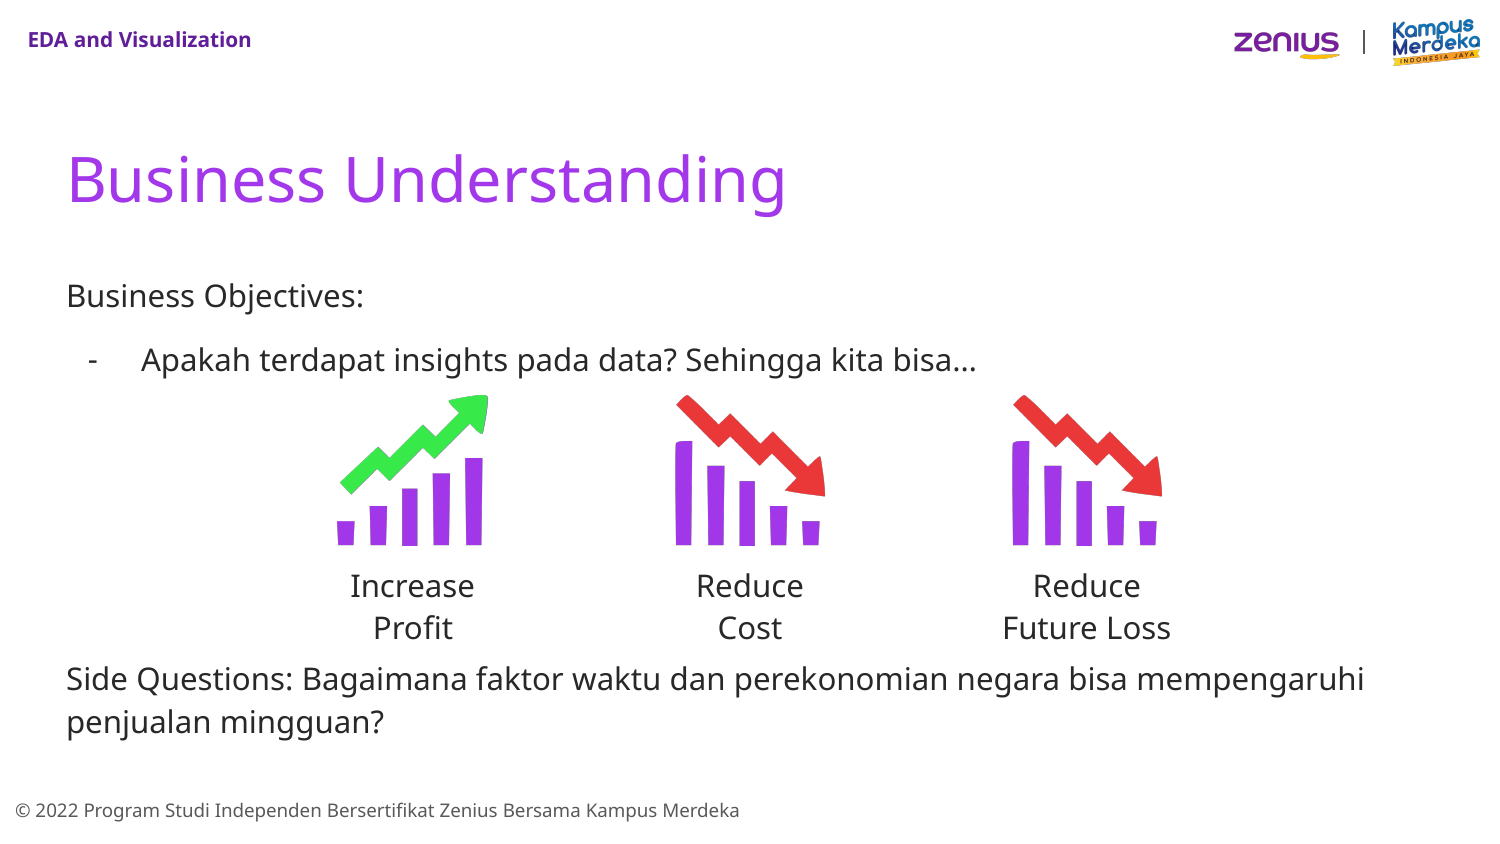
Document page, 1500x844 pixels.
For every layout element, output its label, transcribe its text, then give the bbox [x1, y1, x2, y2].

text_box Increase Profit [246, 545, 580, 662]
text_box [1230, 15, 1480, 69]
text_box EDA and Visualization [12, 14, 1011, 65]
picture [337, 395, 489, 546]
picture [1011, 394, 1163, 546]
text_box Reduce Cost [583, 545, 917, 662]
title Business Understanding [51, 110, 1443, 245]
list Business Objectives: Apakah terdapat insights pada data? Sehingga kita bisa… Side Questions: Bagaimana faktor waktu dan perekonomian negara bisa mempengaruhi penjualan mingguan? [51, 255, 1443, 736]
picture [674, 395, 826, 546]
text_box Reduce Future Loss [920, 545, 1254, 662]
text_box © 2022 Program Studi Independen Bersertifikat Zenius Bersama Kampus Merdeka [0, 787, 1468, 833]
